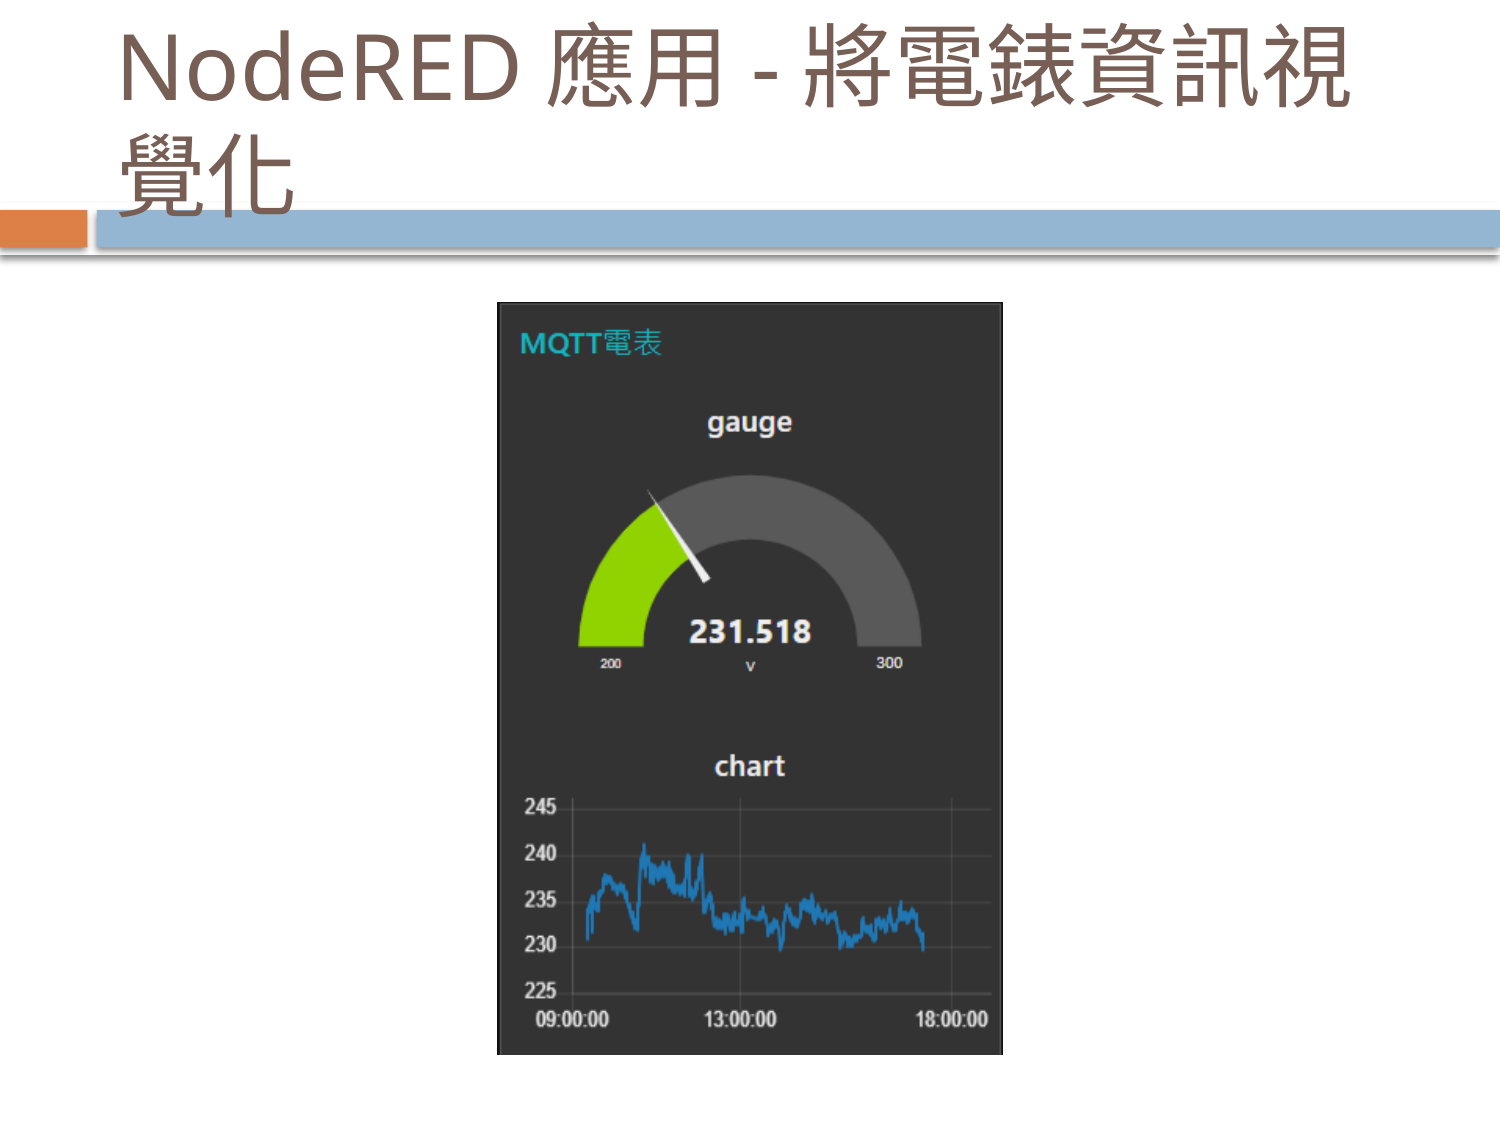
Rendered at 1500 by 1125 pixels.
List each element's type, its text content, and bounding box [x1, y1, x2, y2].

picture [497, 302, 1003, 1055]
title NodeRED應用-將電錶資訊視覺化 [100, 37, 1438, 200]
